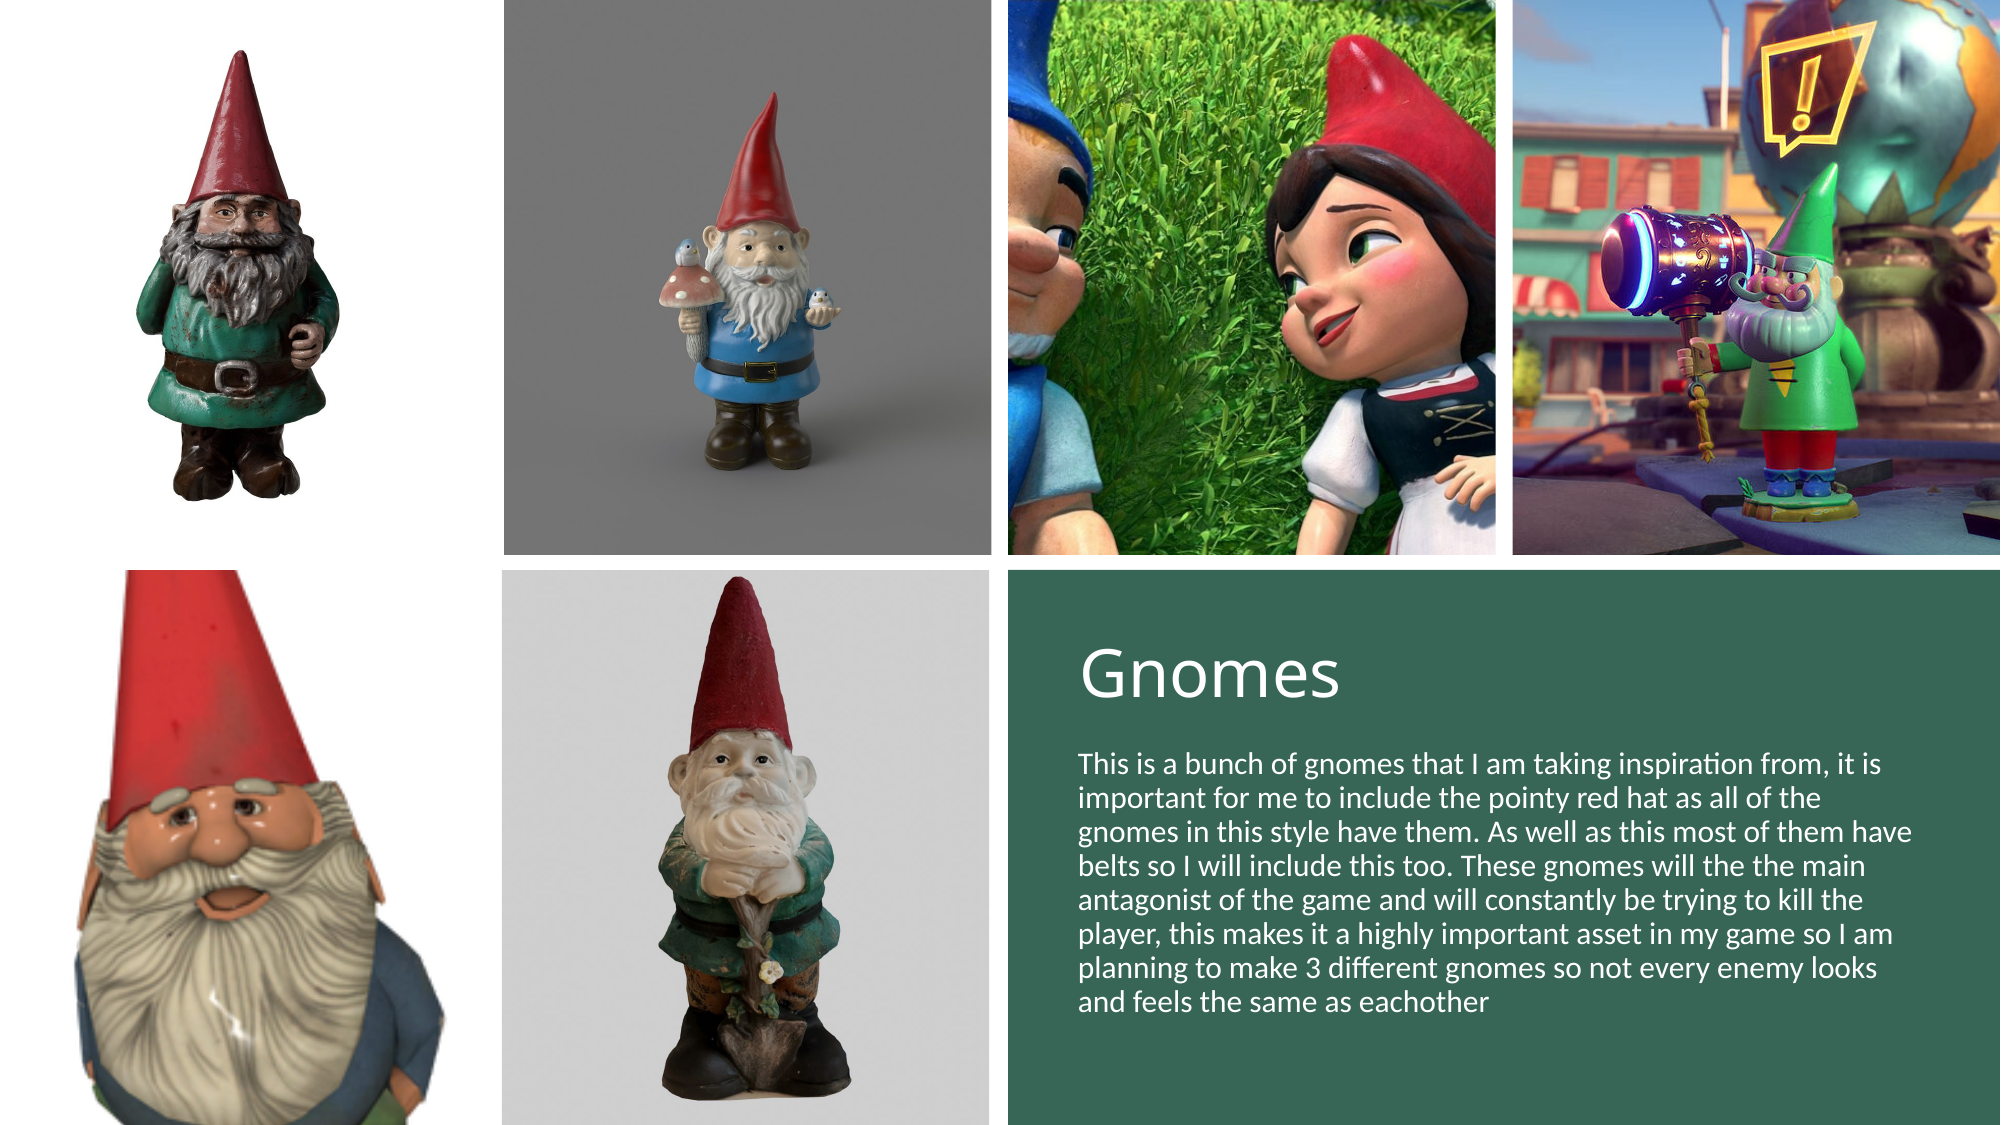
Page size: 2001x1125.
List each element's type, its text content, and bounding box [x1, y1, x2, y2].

title Gnomes [1064, 623, 1917, 728]
picture [1008, 0, 1496, 555]
picture [501, 569, 990, 1125]
text_box [1007, 569, 2000, 1125]
picture [504, 0, 992, 555]
picture [0, 569, 488, 1125]
picture [0, 0, 488, 555]
picture [1512, 0, 2000, 555]
text_box [0, 0, 2000, 1125]
list This is a bunch of gnomes that I am taking inspiration from, it is important for me to include the pointy red hat as all of the gnomes in this style have them. As well as this most of them have belts so I will include this too. These gnomes will the the main antagonist of the game and will constantly be trying to kill the player, this makes it a highly important asset in my game so I am planning to make 3 different gnomes so not every enemy looks and feels the same as eachother [1062, 739, 1944, 1029]
